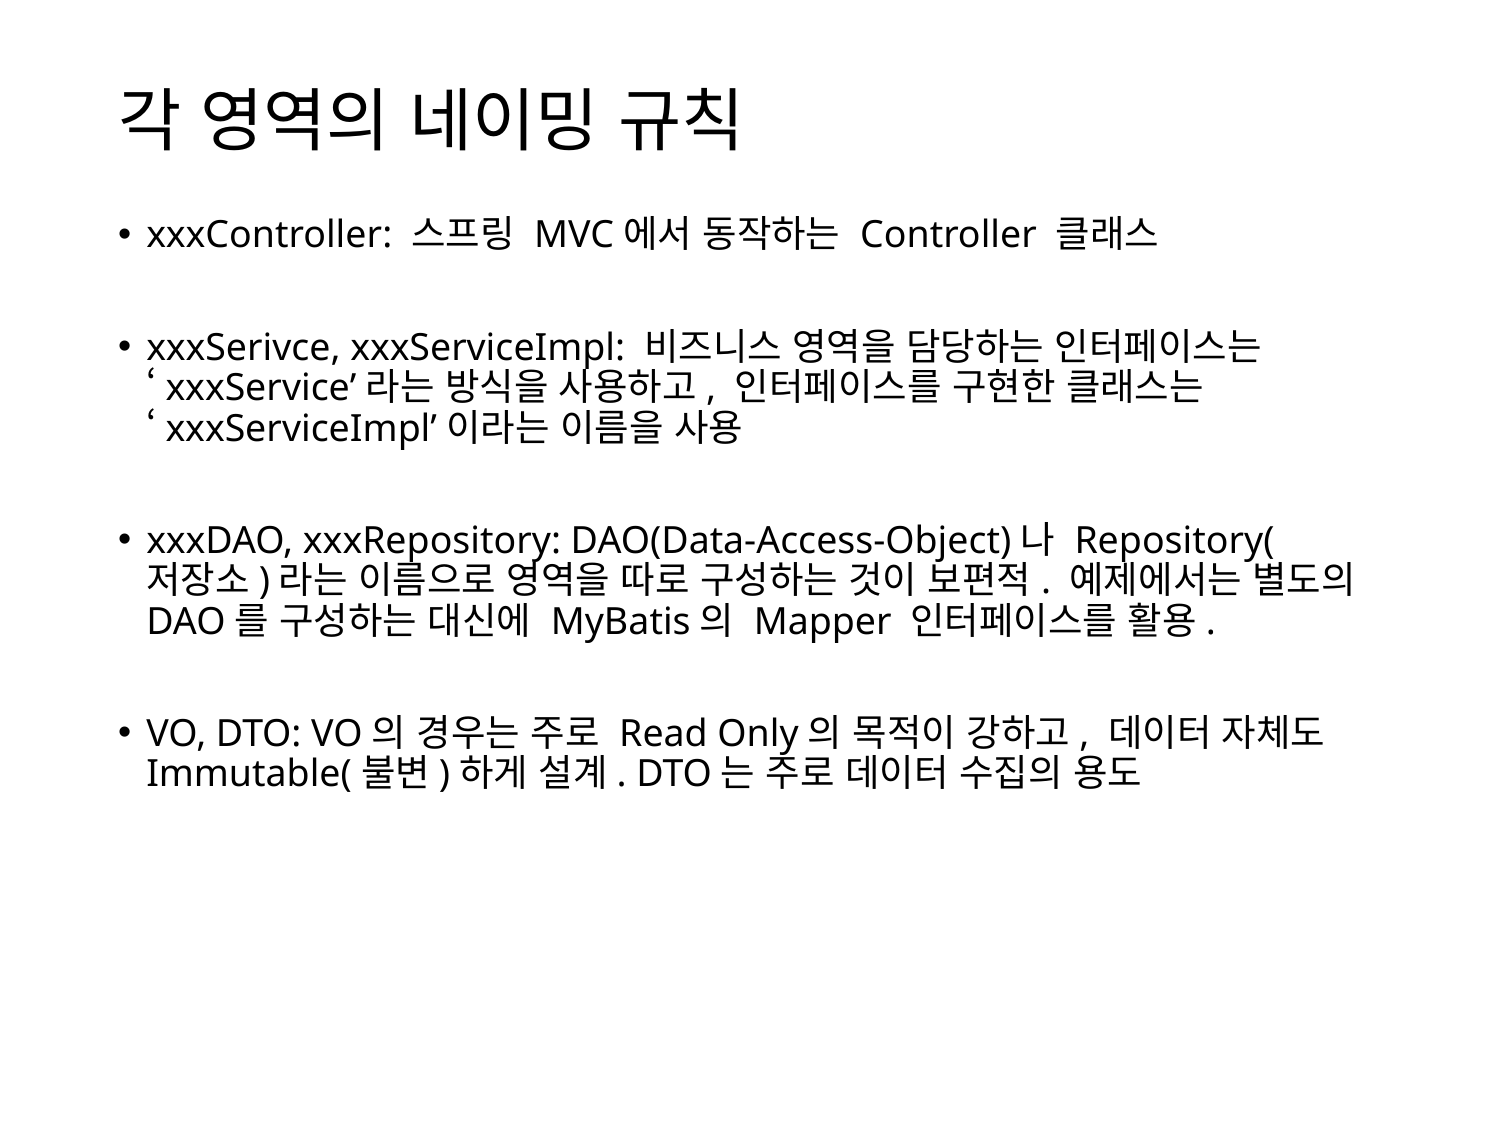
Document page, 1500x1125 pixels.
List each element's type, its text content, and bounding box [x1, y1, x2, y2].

title 각 영역의 네이밍 규칙 [103, 59, 1397, 188]
list xxxController: 스프링 MVC에서 동작하는 Controller 클래스 xxxSerivce, xxxServiceImpl: 비즈니스 영역을 담당하는 인터페이스는 ‘xxxService’라는 방식을 사용하고, 인터페이스를 구현한 클래스는 ‘xxxServiceImpl’이라는 이름을 사용 xxxDAO, xxxRepository: DAO(Data-Access-Object)나 Repository(저장소)라는 이름으로 영역을 따로 구성하는 것이 보편적. 예제에서는 별도의 DAO를 구성하는 대신에 MyBatis의 Mapper 인터페이스를 활용. VO, DTO: VO의 경우는 주로 Read Only의 목적이 강하고, 데이터 자체도 Immutable(불변)하게 설계. DTO는 주로 데이터 수집의 용도 [103, 208, 1397, 1014]
